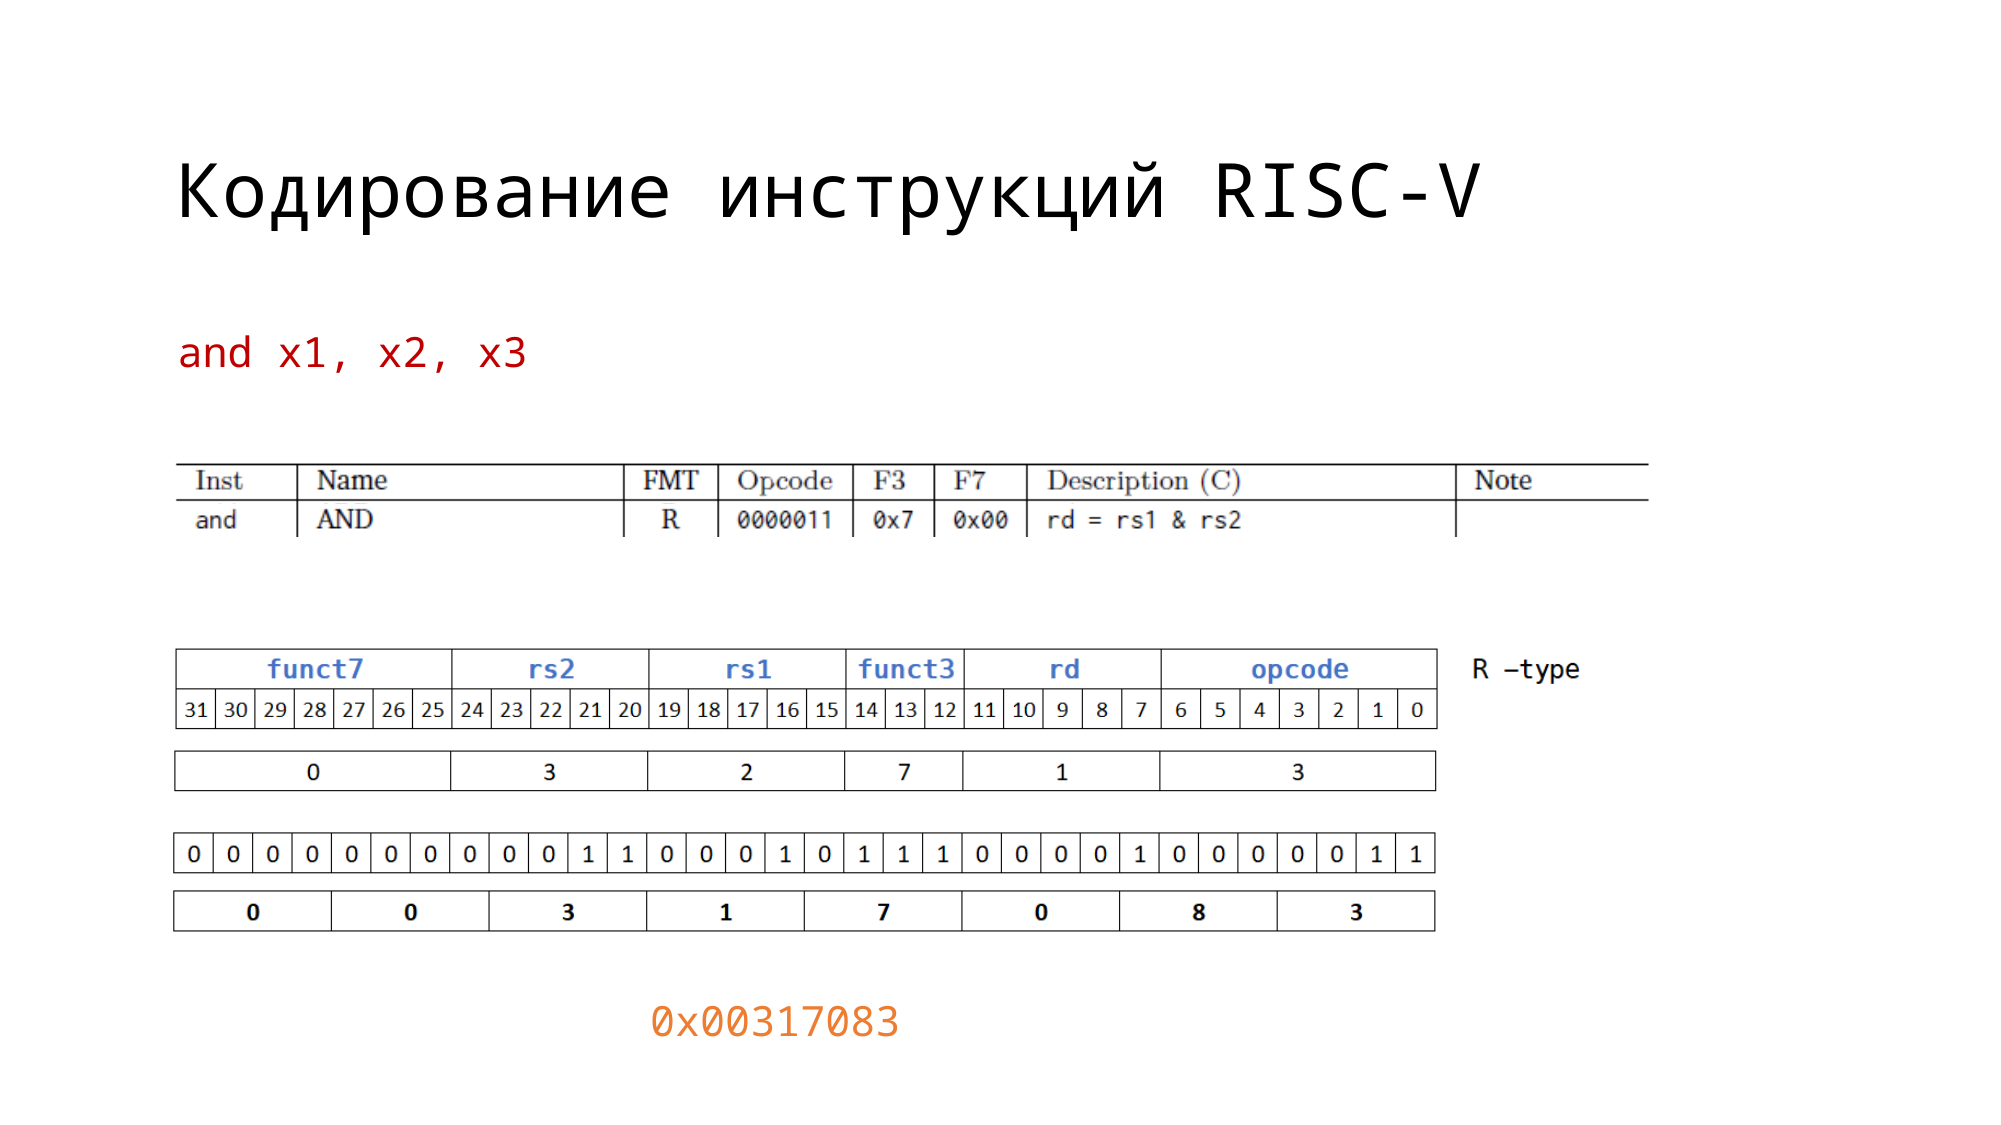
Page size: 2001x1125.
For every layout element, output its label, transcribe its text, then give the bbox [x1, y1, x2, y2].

picture [170, 886, 1442, 936]
text_box 0x00317083 [635, 986, 976, 1059]
picture [169, 642, 1604, 738]
picture [170, 744, 1445, 800]
text_box and x1, x2, x3 [162, 318, 794, 390]
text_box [170, 451, 1670, 537]
text_box Кодирование инструкций RISC-V [162, 84, 1888, 303]
picture [170, 828, 1441, 880]
